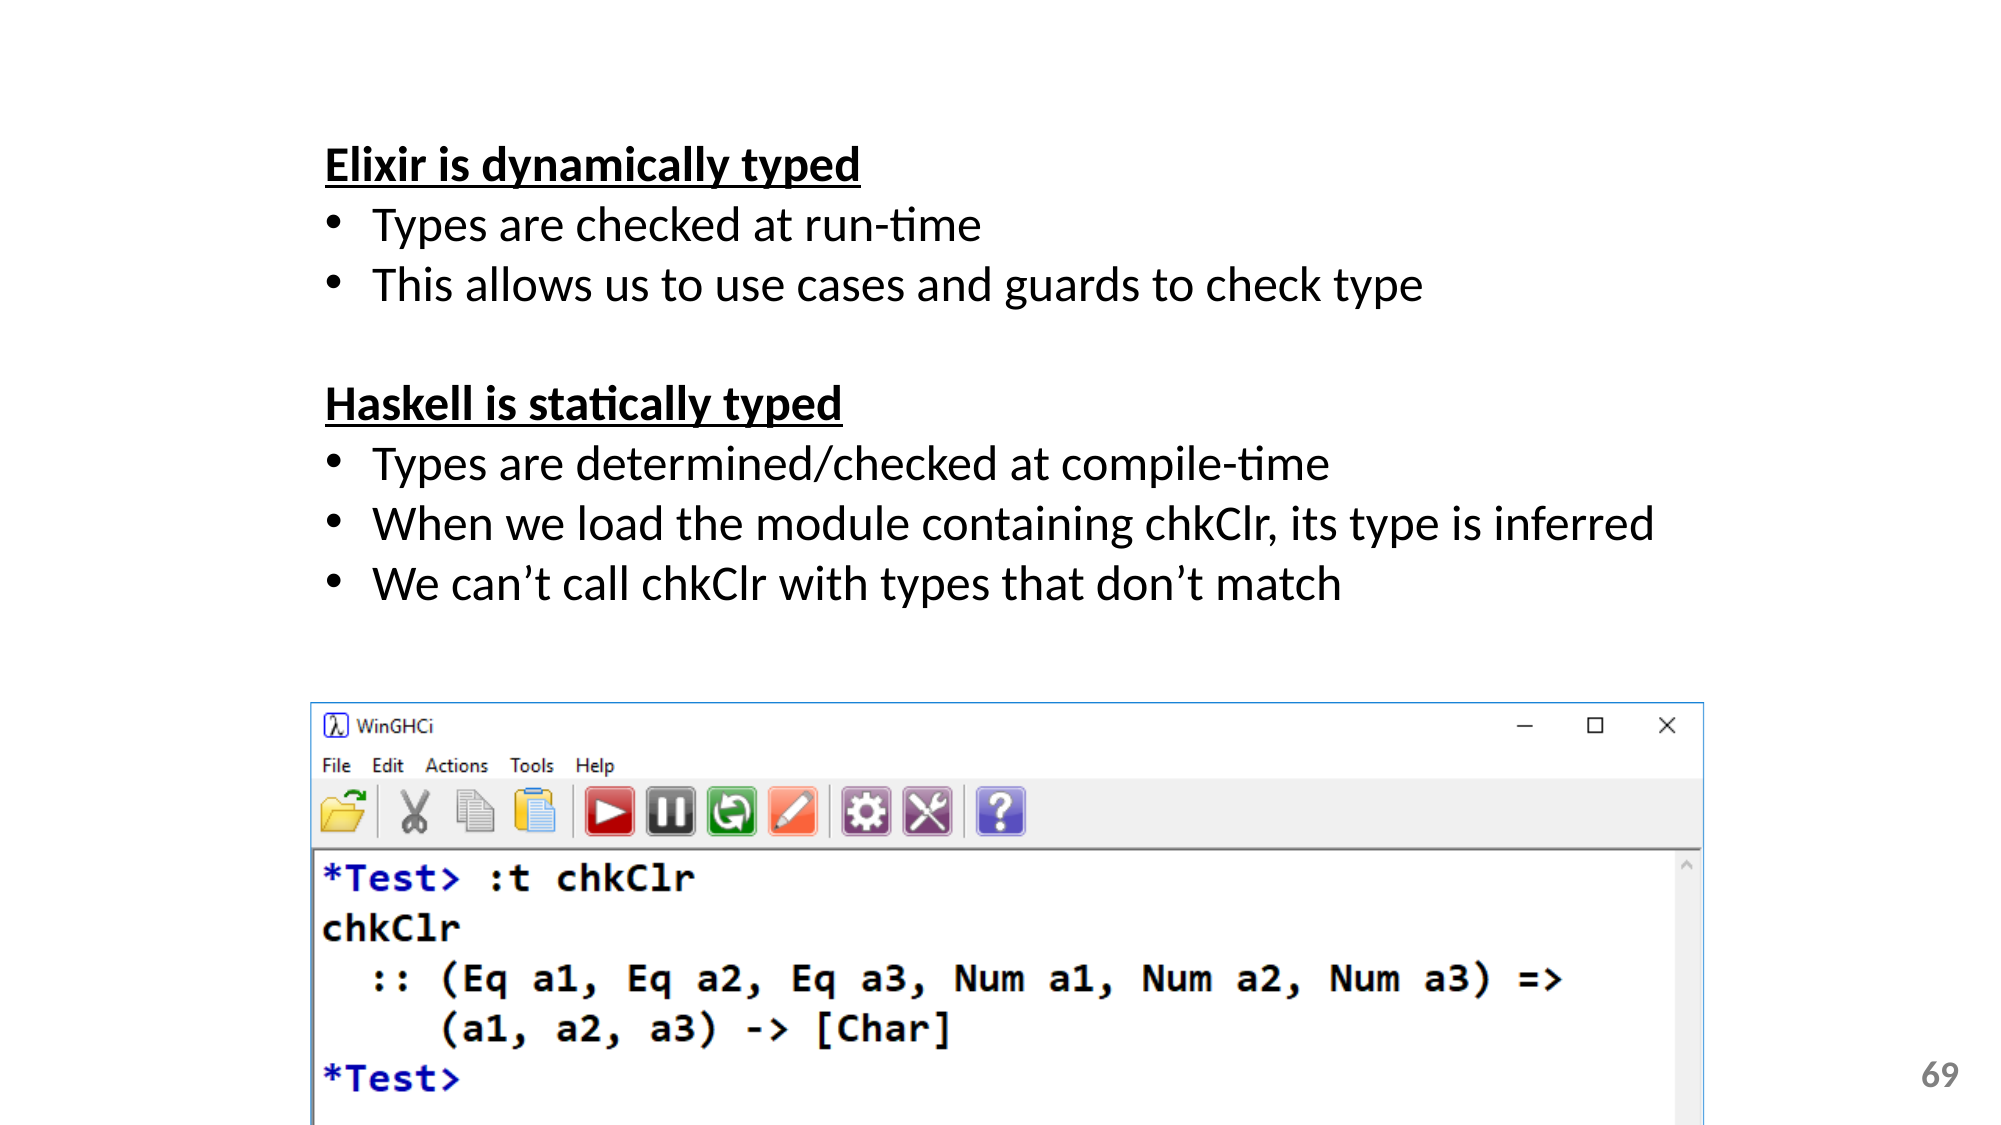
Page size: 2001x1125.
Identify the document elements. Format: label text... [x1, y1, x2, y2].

slide_number 69 [1705, 1042, 1975, 1103]
text_box Haskell is statically typed Types are determined/checked at compile-time When we load the module containing chkClr, its type is inferred We can’t call chkClr with types that don’t match [310, 362, 1705, 618]
picture [310, 702, 1705, 1125]
text_box Elixir is dynamically typed Types are checked at run-time This allows us to use cases and guards to check type [310, 123, 1670, 319]
